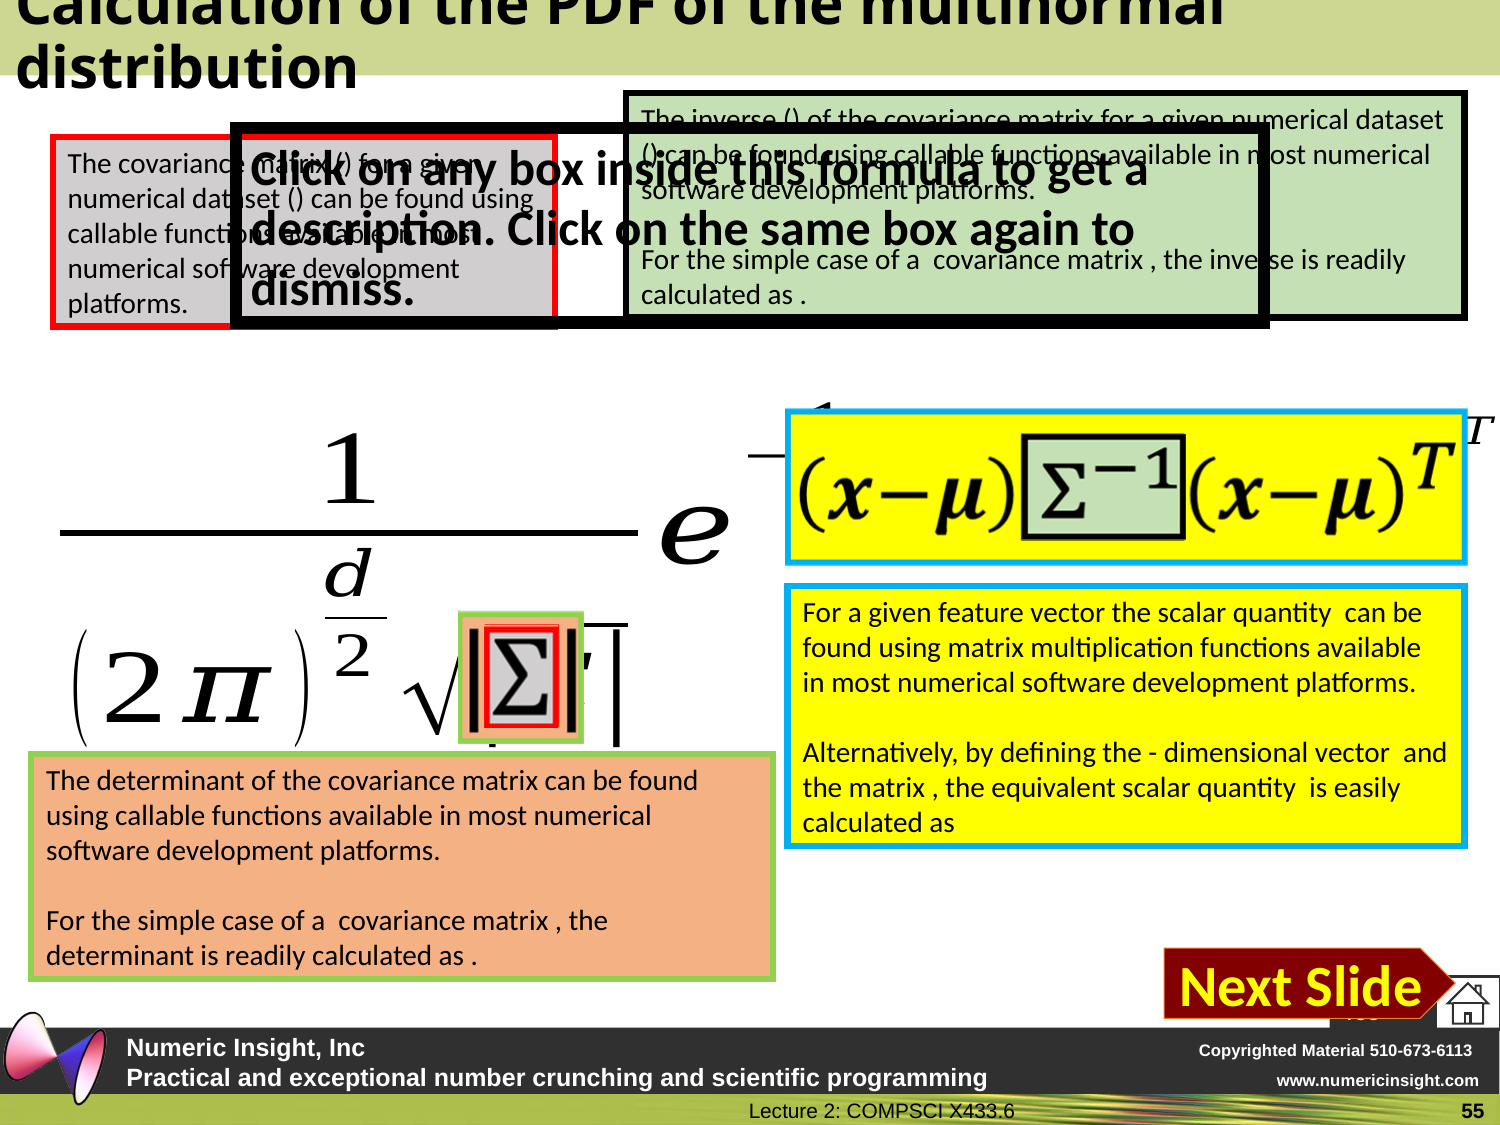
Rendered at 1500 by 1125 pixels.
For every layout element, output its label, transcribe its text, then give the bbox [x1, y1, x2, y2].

picture [458, 610, 584, 744]
text_box Click on any box inside this formula to get a description. Click on the same box again to dismiss. [235, 127, 1265, 324]
picture [0, 1007, 1500, 1125]
title Calculation of the PDF of the multinormal distribution [0, 0, 1500, 76]
picture [791, 415, 1461, 559]
text_box Next Slide [1163, 947, 1456, 1019]
